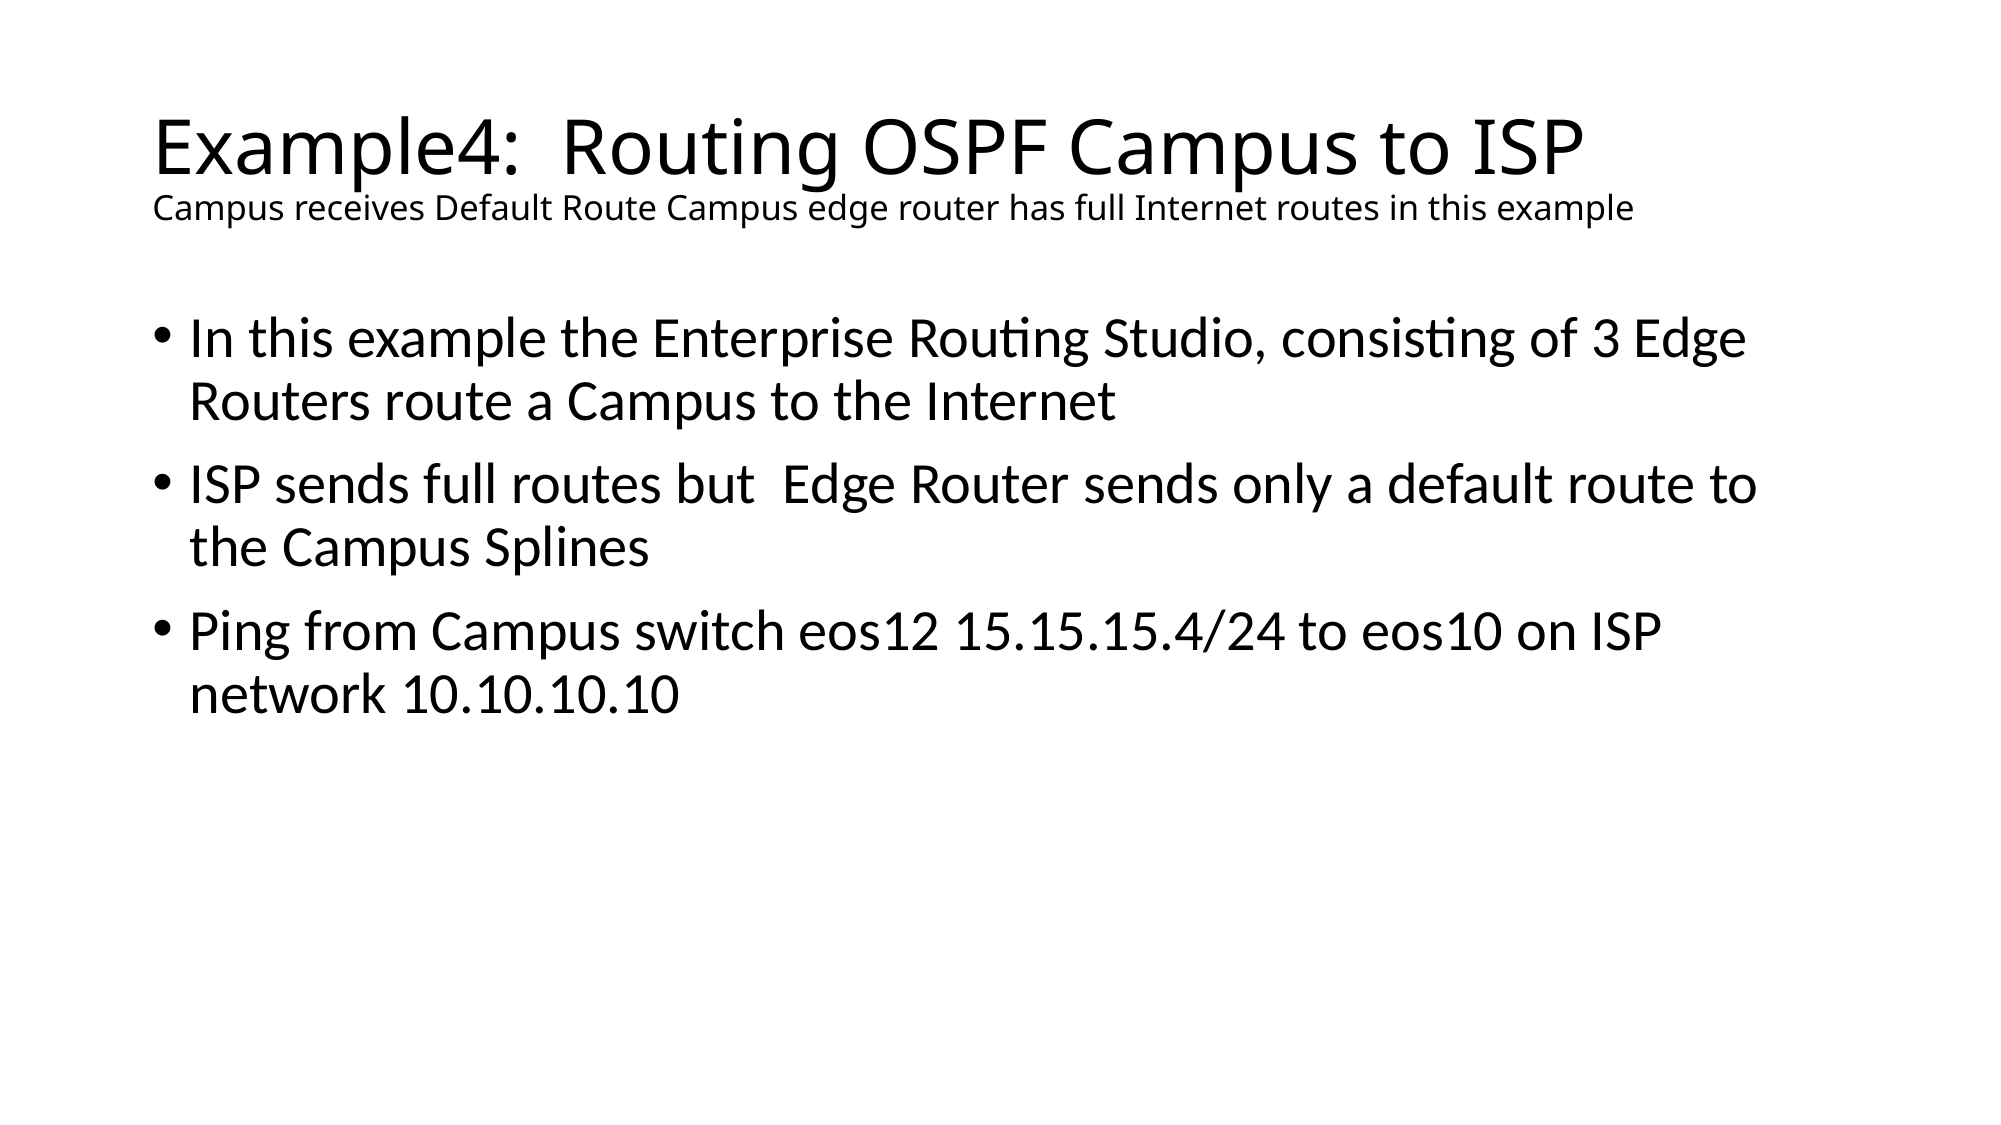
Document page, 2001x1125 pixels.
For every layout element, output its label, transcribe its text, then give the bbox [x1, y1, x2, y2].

list In this example the Enterprise Routing Studio, consisting of 3 Edge Routers route a Campus to the Internet ISP sends full routes but Edge Router sends only a default route to the Campus Splines Ping from Campus switch eos12 15.15.15.4/24 to eos10 on ISP network 10.10.10.10 [137, 299, 1863, 1014]
title Example4: Routing OSPF Campus to ISP Campus receives Default Route Campus edge router has full Internet routes in this example [137, 59, 1863, 278]
